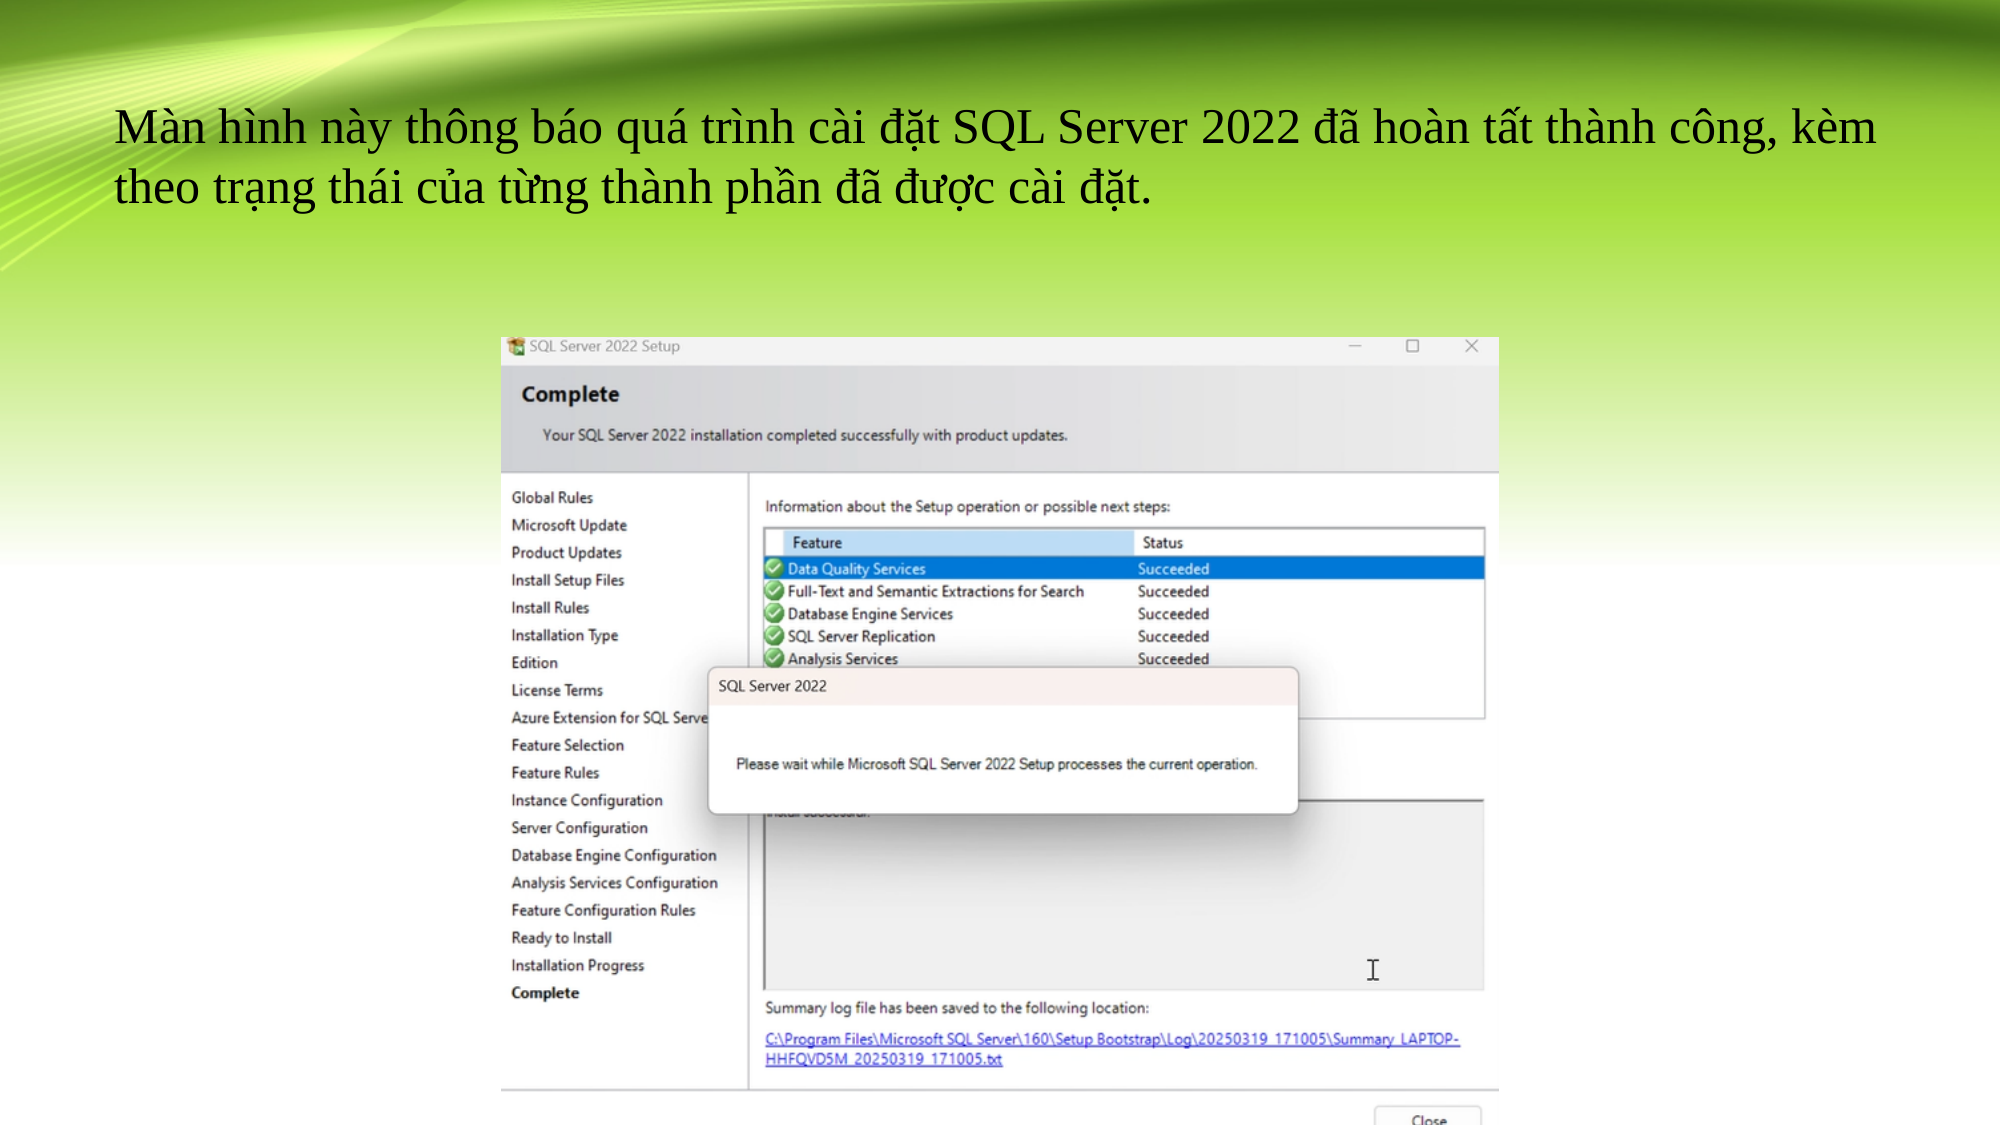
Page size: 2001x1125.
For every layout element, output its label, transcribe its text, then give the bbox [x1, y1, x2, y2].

picture [0, 0, 2000, 1125]
title Màn hình này thông báo quá trình cài đặt SQL Server 2022 đã hoàn tất thành công, kèm theo trạng thái của từng thành phần đã được cài đặt. [99, 30, 1901, 277]
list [501, 336, 1499, 1125]
